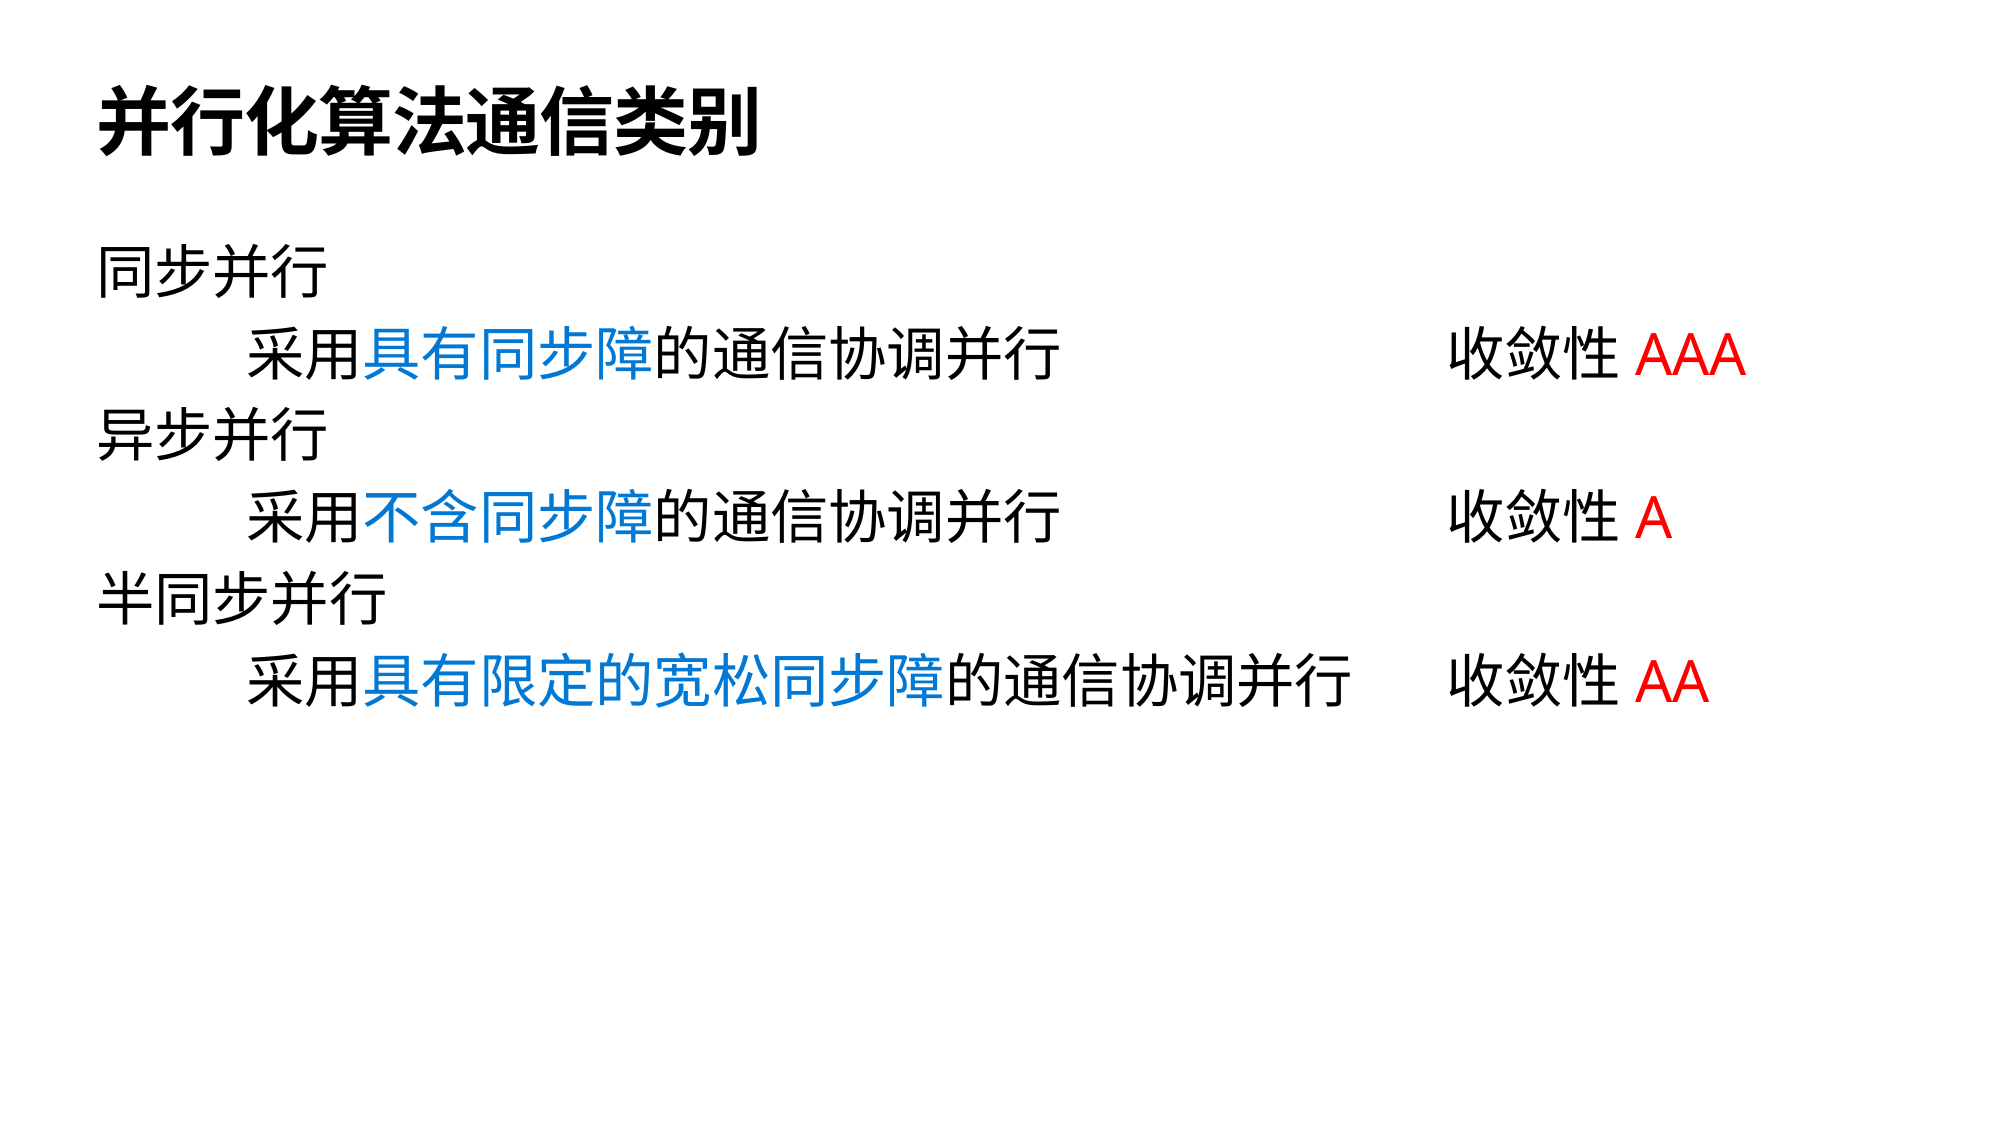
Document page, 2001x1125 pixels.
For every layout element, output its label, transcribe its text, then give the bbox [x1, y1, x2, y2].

title 并行化算法通信类别 [96, 75, 1904, 166]
list 同步并行 采用具有同步障的通信协调并行 收敛性AAA 异步并行 采用不含同步障的通信协调并行 收敛性A 半同步并行 采用具有限定的宽松同步障的通信协调并行 收敛性AA [96, 235, 1904, 730]
